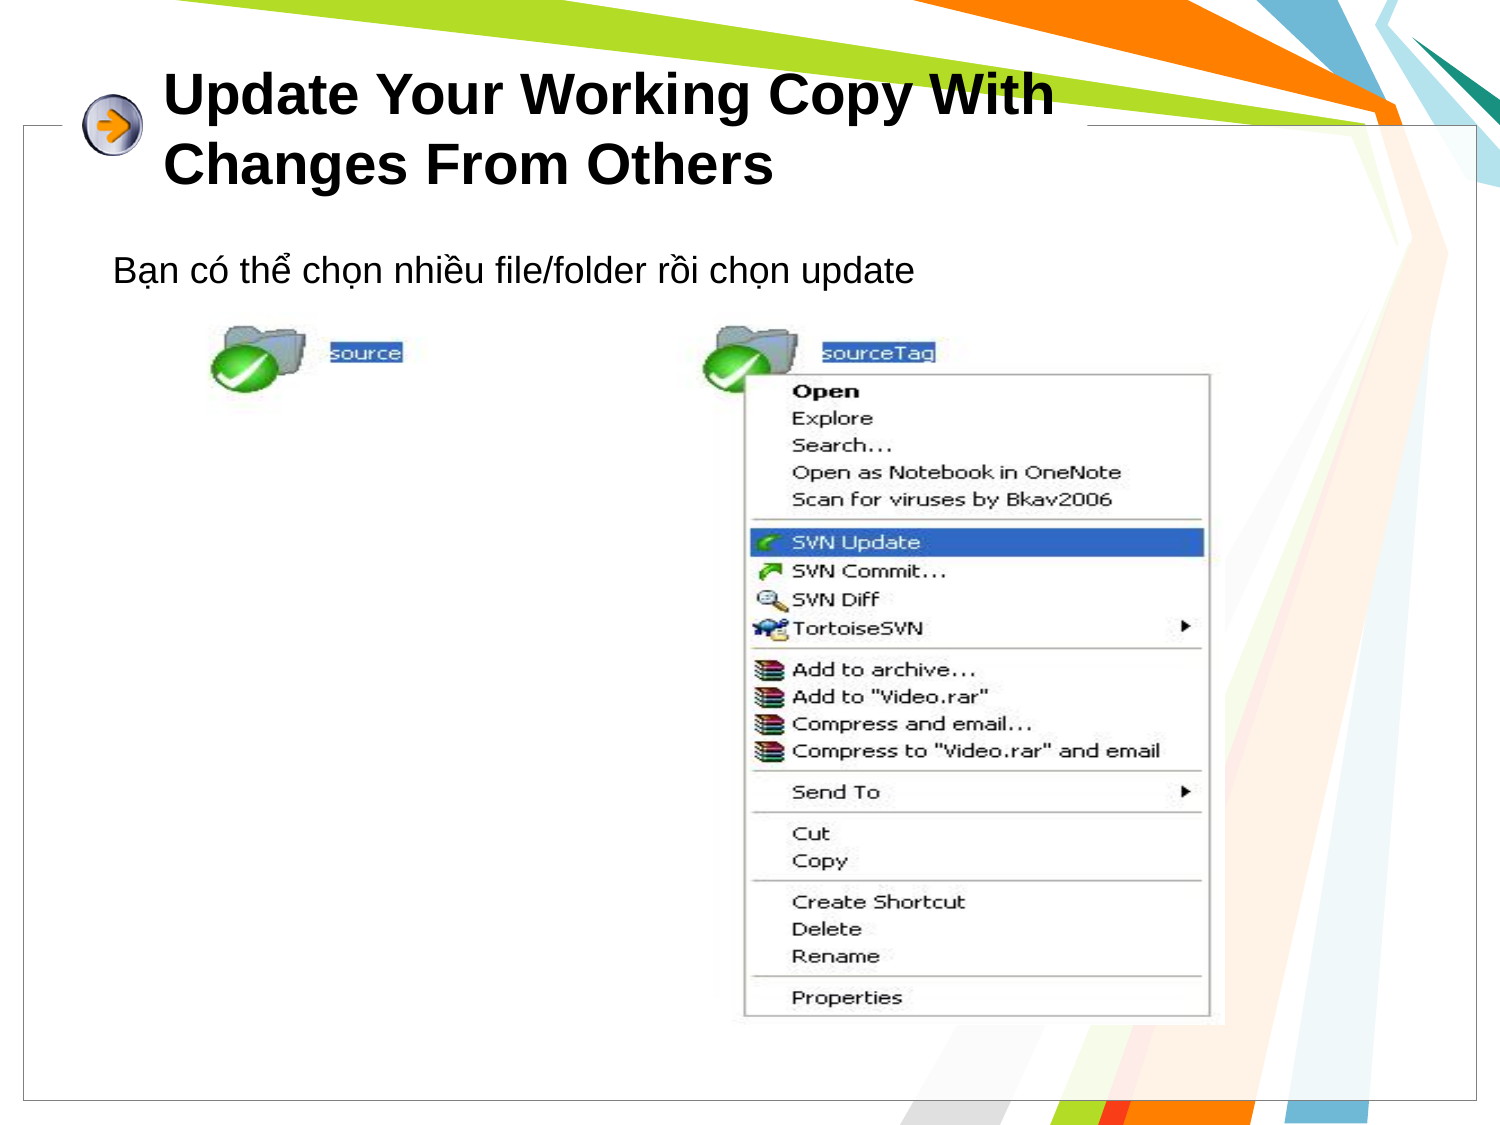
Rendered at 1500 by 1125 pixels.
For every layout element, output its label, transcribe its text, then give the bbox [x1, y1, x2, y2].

picture [137, 312, 1226, 1026]
text_box Bạn có thể chọn nhiều file/folder rồi chọn update [87, 238, 1275, 343]
title Update Your Working Copy With Changes From Others [147, 75, 1183, 221]
text_box [0, 0, 1500, 75]
picture [82, 94, 143, 156]
